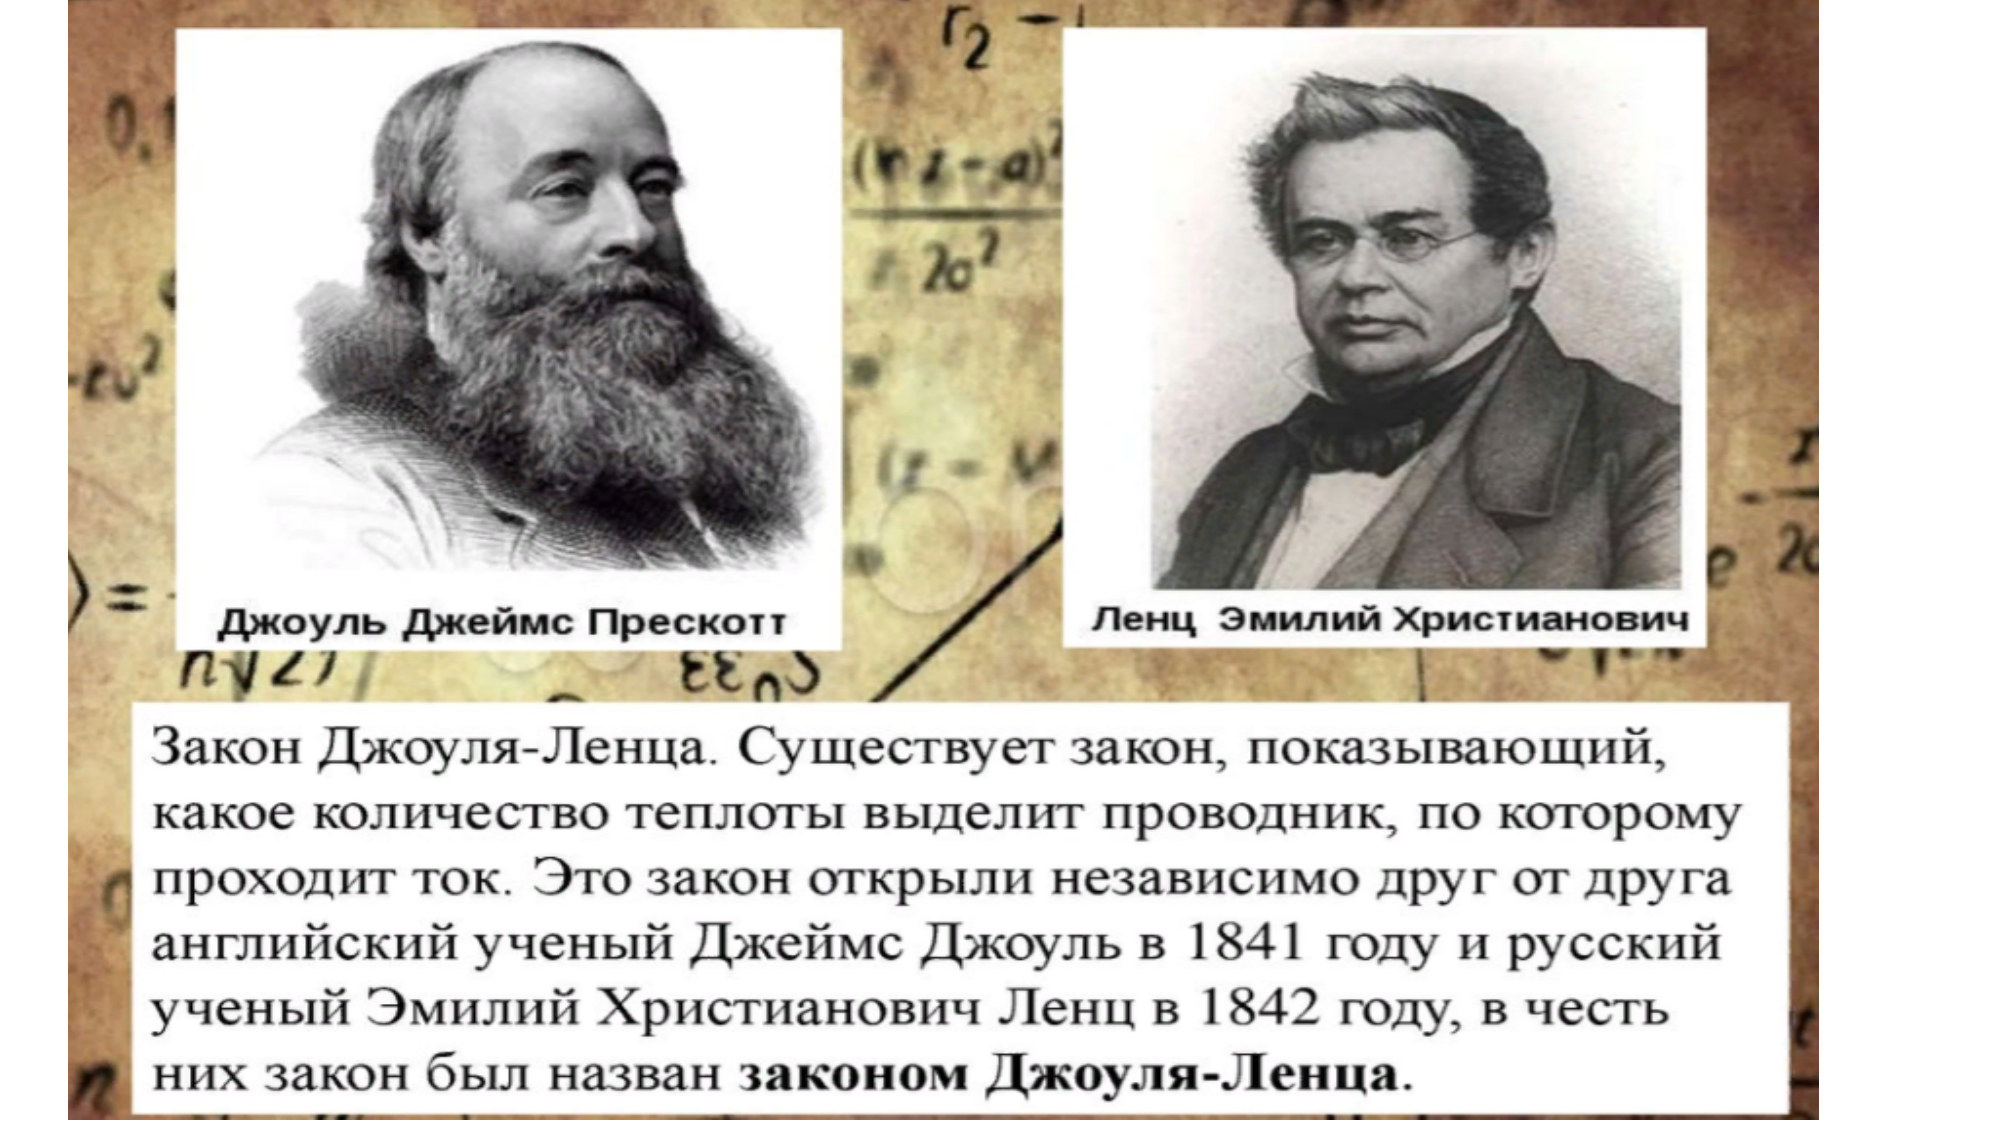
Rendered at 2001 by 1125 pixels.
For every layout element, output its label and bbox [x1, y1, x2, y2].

picture [68, 0, 1819, 1120]
